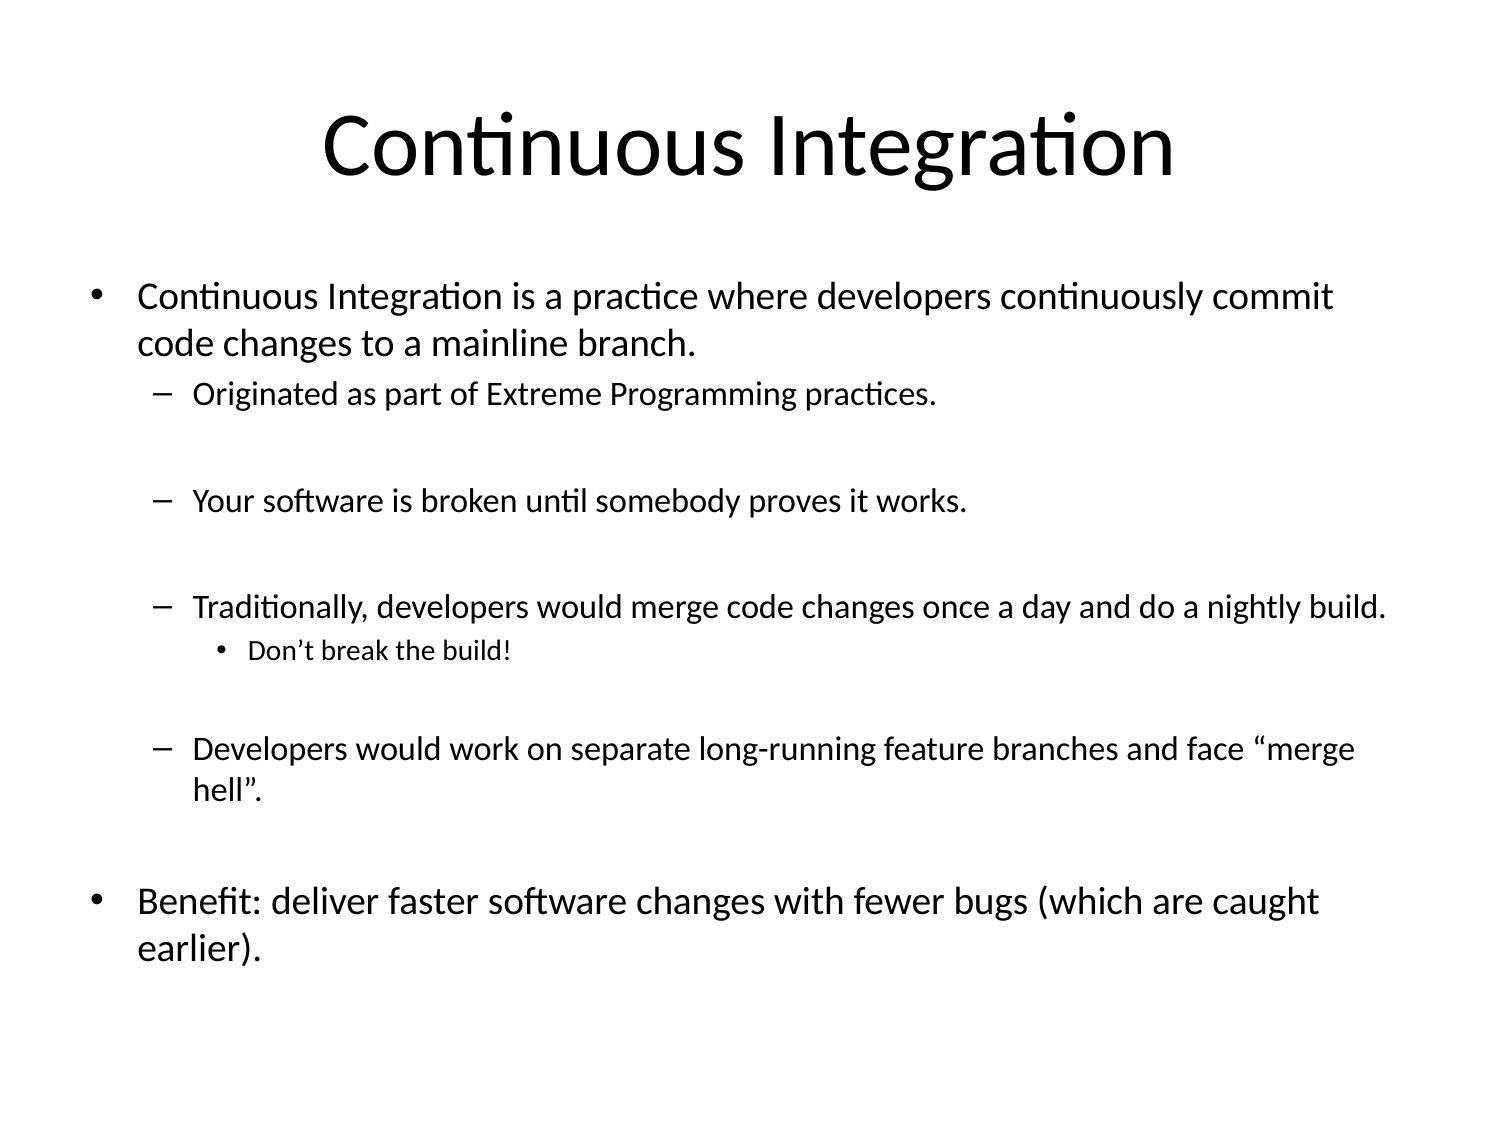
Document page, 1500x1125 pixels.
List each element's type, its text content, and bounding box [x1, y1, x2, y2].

title Continuous Integration [75, 45, 1425, 233]
list Continuous Integration is a practice where developers continuously commit code changes to a mainline branch. Originated as part of Extreme Programming practices. Your software is broken until somebody proves it works. Traditionally, developers would merge code changes once a day and do a nightly build. Don’t break the build! Developers would work on separate long-running feature branches and face “merge hell”. Benefit: deliver faster software changes with fewer bugs (which are caught earlier). [75, 262, 1425, 1005]
